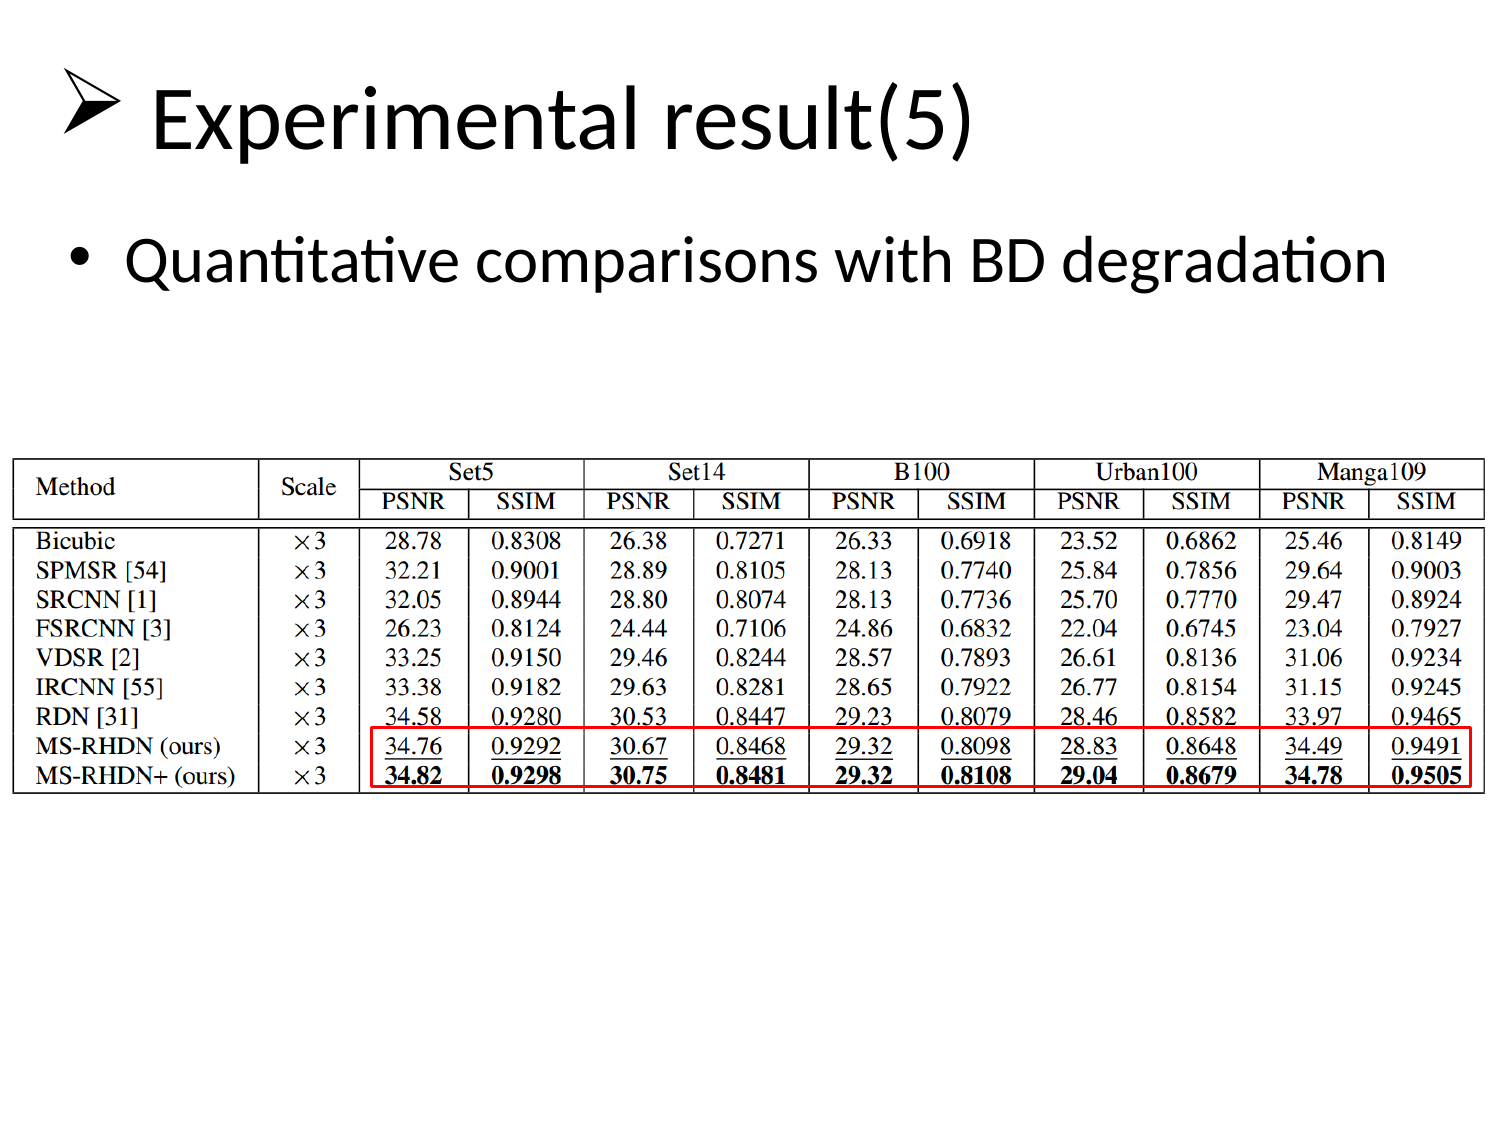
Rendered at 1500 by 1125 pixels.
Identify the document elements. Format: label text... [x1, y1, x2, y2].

picture [5, 451, 1495, 798]
list Quantitative comparisons with BD degradation [53, 208, 1471, 338]
title Experimental result(5) [41, 19, 1392, 207]
